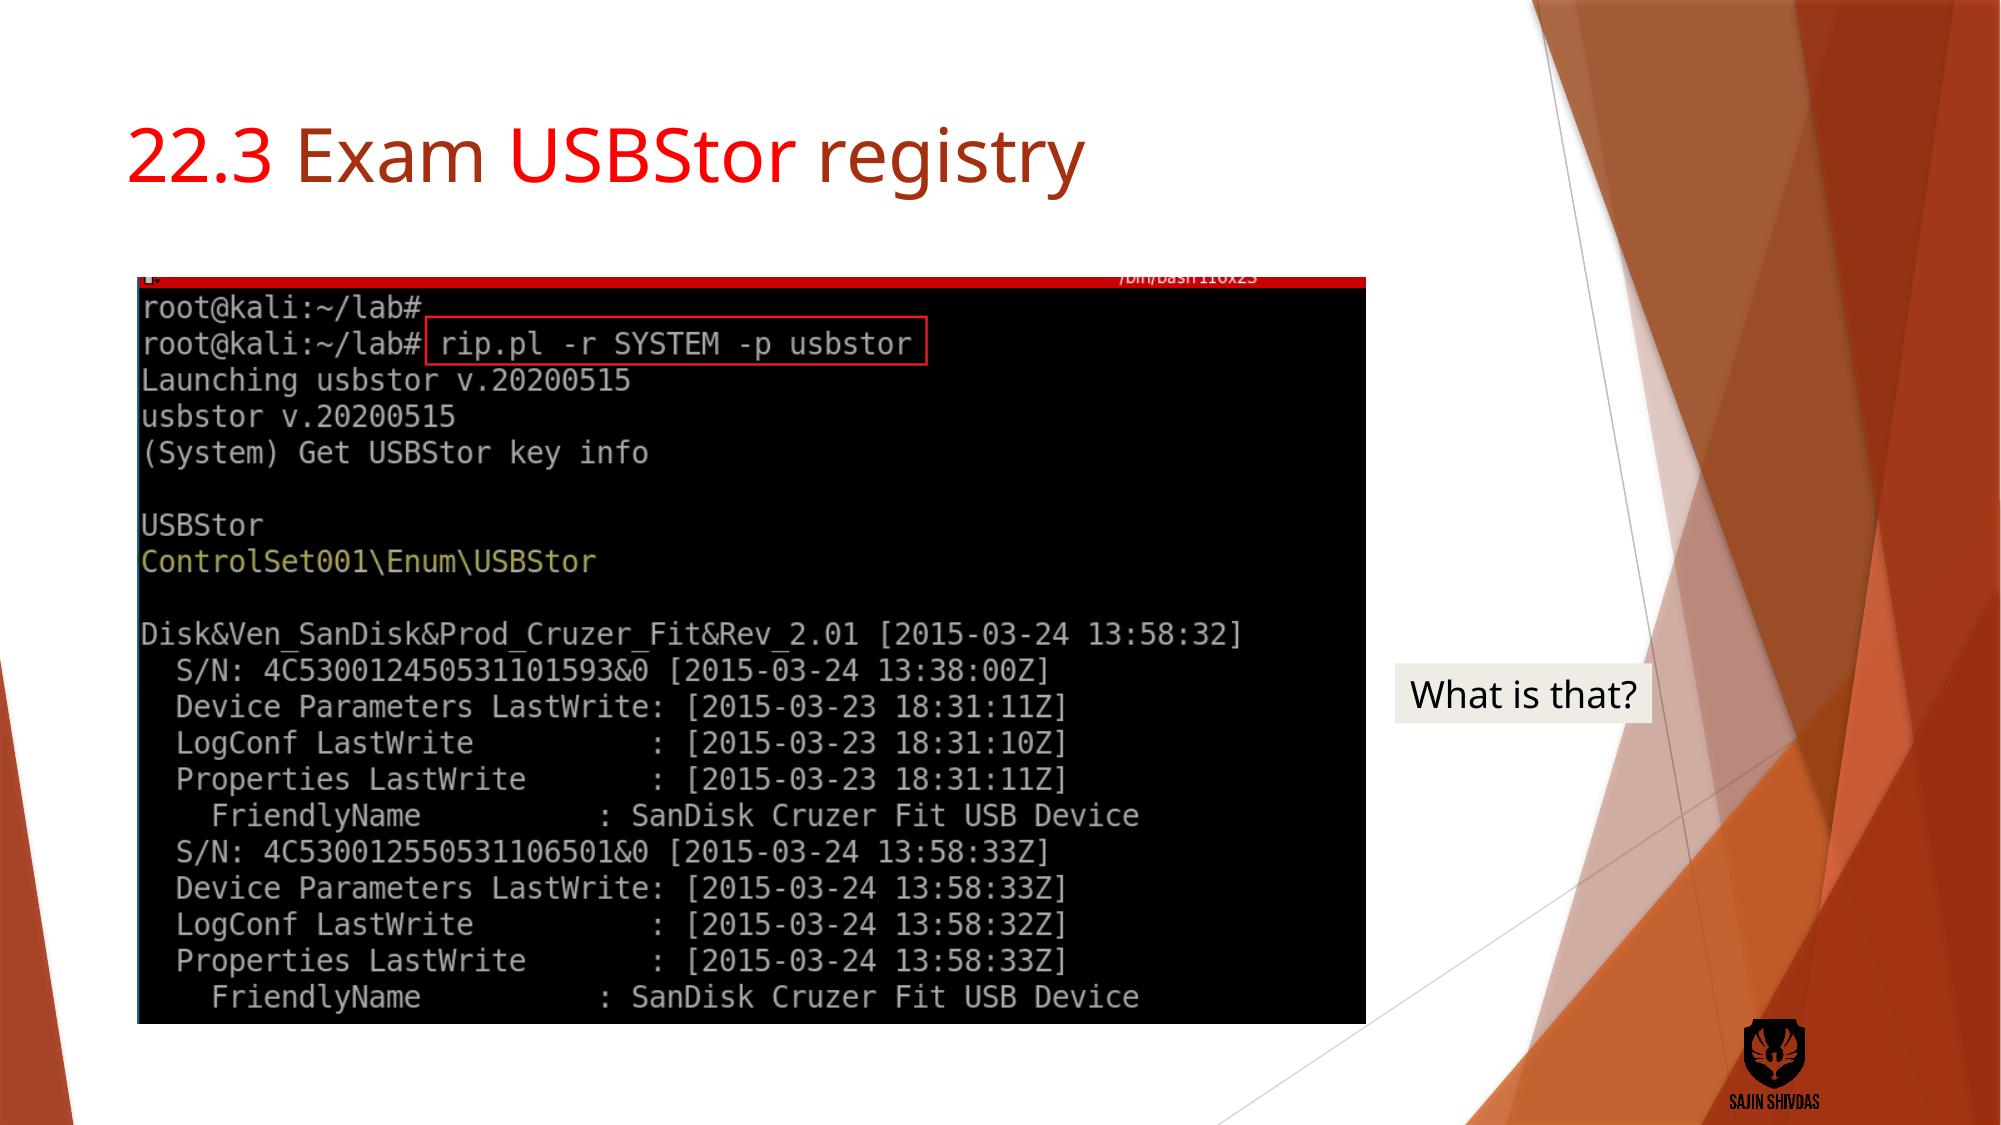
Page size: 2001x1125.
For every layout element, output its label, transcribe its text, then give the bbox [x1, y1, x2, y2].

picture [1719, 1009, 1832, 1121]
title 22.3 Exam USBStor registry [111, 99, 1522, 317]
picture [136, 276, 1366, 1025]
text_box What is that? [1395, 663, 1653, 724]
